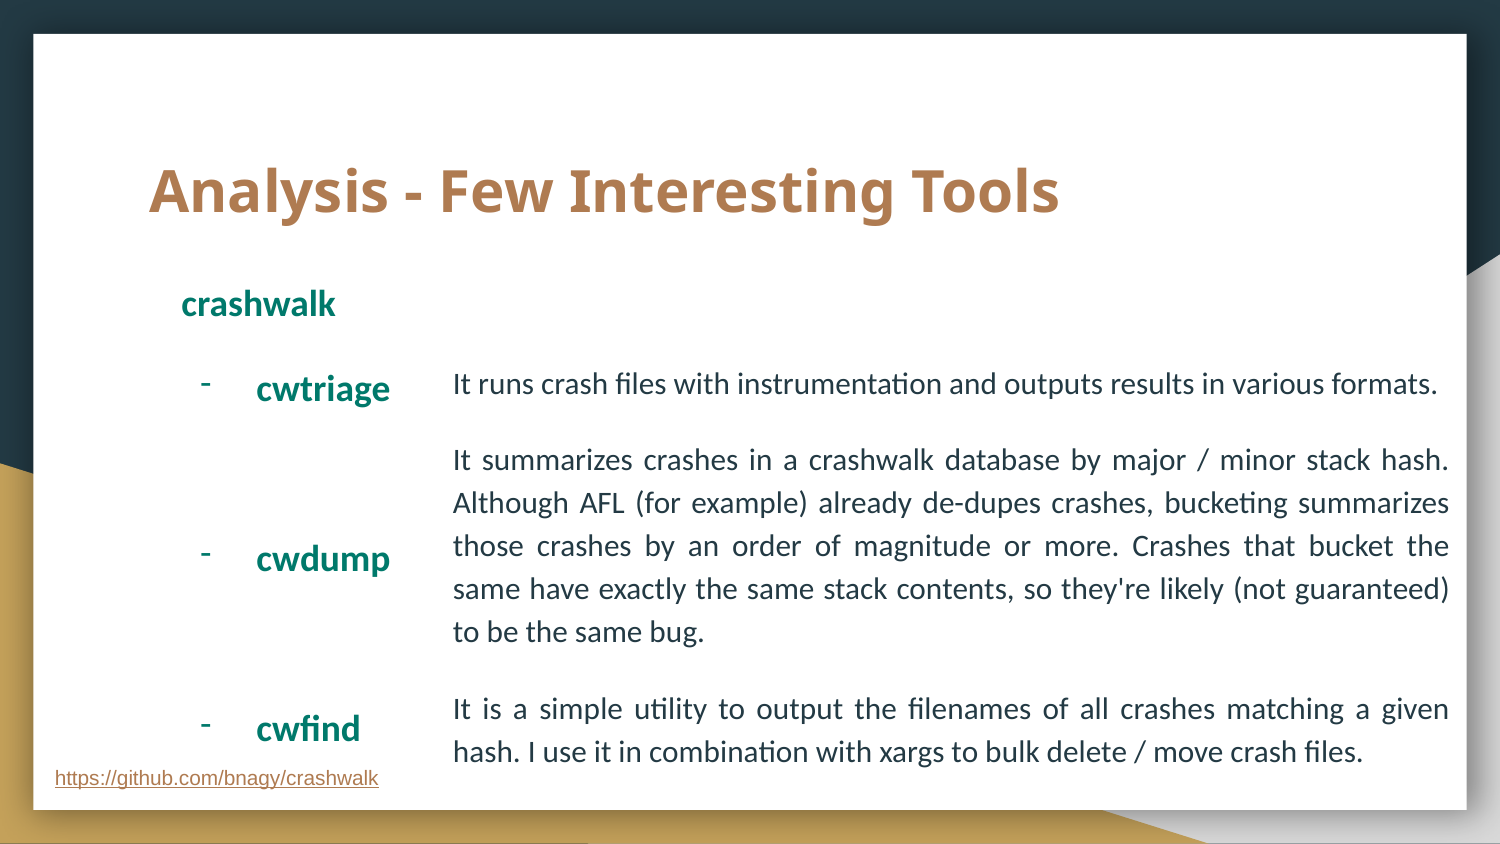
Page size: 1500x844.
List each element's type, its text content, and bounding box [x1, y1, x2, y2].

title Analysis - Few Interesting Tools [134, 138, 1366, 296]
list crashwalk cwtriage cwdump cwfind [166, 257, 477, 735]
list It runs crash files with instrumentation and outputs results in various formats. It summarizes crashes in a crashwalk database by major / minor stack hash. Although AFL (for example) already de-dupes crashes, bucketing summarizes those crashes by an order of magnitude or more. Crashes that bucket the same have exactly the same stack contents, so they're likely (not guaranteed) to be the same bug. It is a simple utility to output the filenames of all crashes matching a given hash. I use it in combination with xargs to bulk delete / move crash files. [437, 342, 1467, 810]
text_box https://github.com/bnagy/crashwalk [39, 749, 532, 810]
